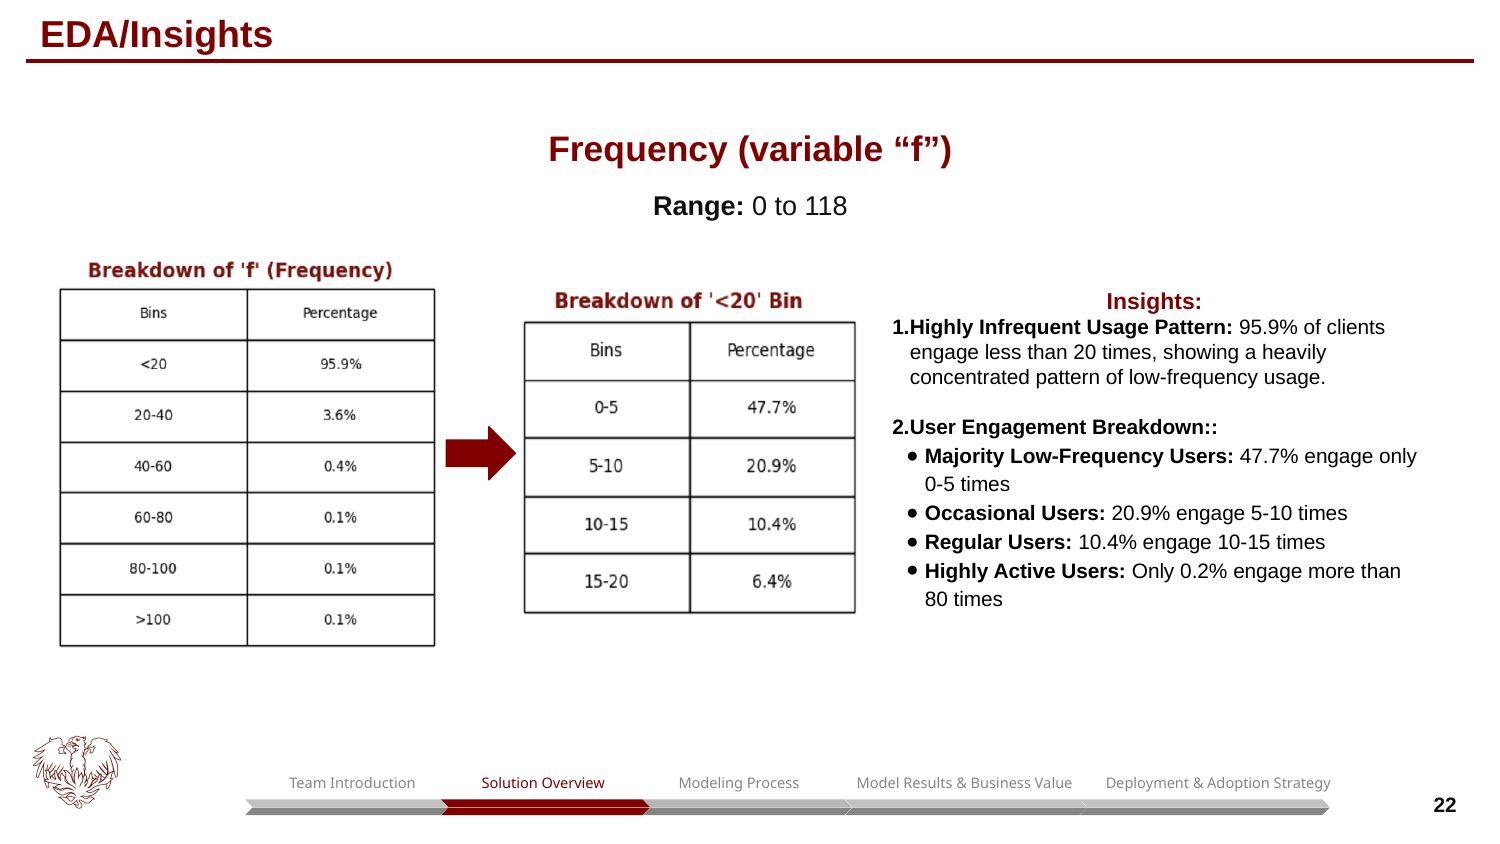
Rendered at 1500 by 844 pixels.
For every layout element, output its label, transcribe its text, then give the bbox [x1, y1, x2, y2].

picture [55, 254, 440, 652]
text_box Insights: Highly Infrequent Usage Pattern: 95.9% of clients engage less than 20 times, showing a heavily concentrated pattern of low-frequency usage. User Engagement Breakdown:: Majority Low-Frequency Users: 47.7% engage only 0-5 times Occasional Users: 20.9% engage 5-10 times Regular Users: 10.4% engage 10-15 times Highly Active Users: Only 0.2% engage more than 80 times [865, 271, 1445, 626]
picture [27, 728, 126, 816]
title EDA/Insights [25, 0, 1475, 78]
text_box [446, 426, 513, 480]
text_box Range: 0 to 118 [504, 173, 997, 237]
text_box Frequency (variable “f”) [504, 110, 997, 173]
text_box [244, 755, 1359, 844]
slide_number ‹#› [1387, 782, 1472, 828]
picture [518, 285, 862, 621]
